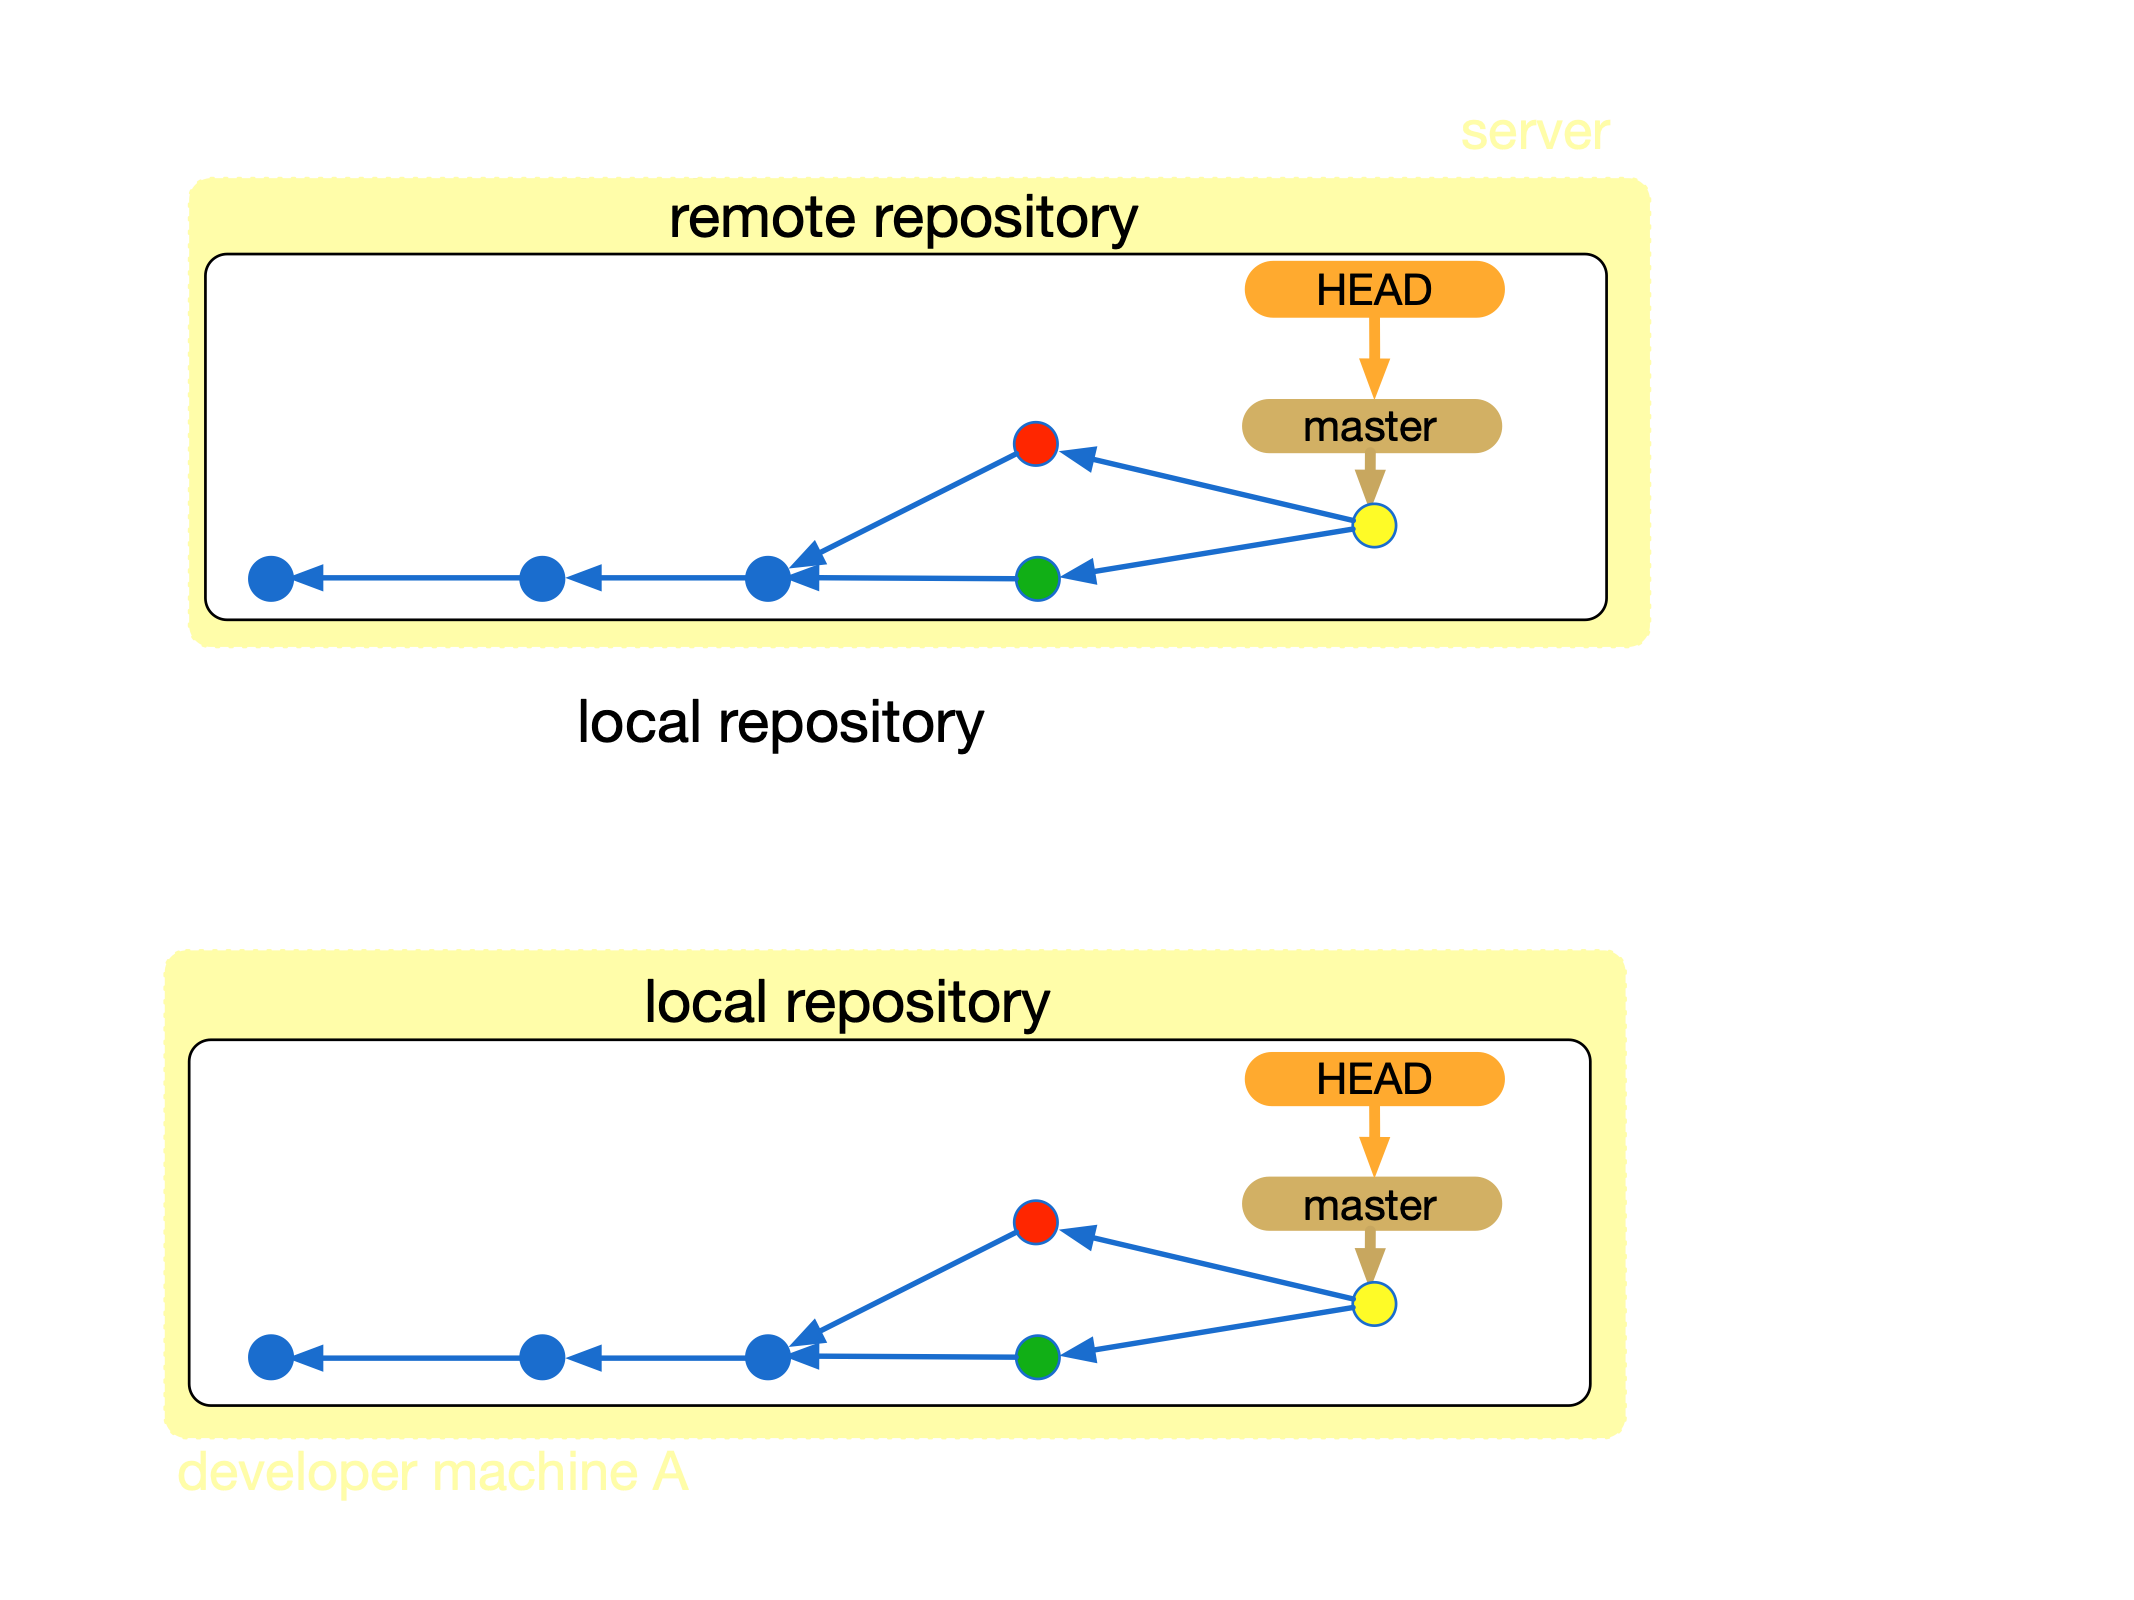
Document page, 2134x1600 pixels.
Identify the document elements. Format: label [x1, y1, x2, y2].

picture [158, 81, 1654, 1518]
